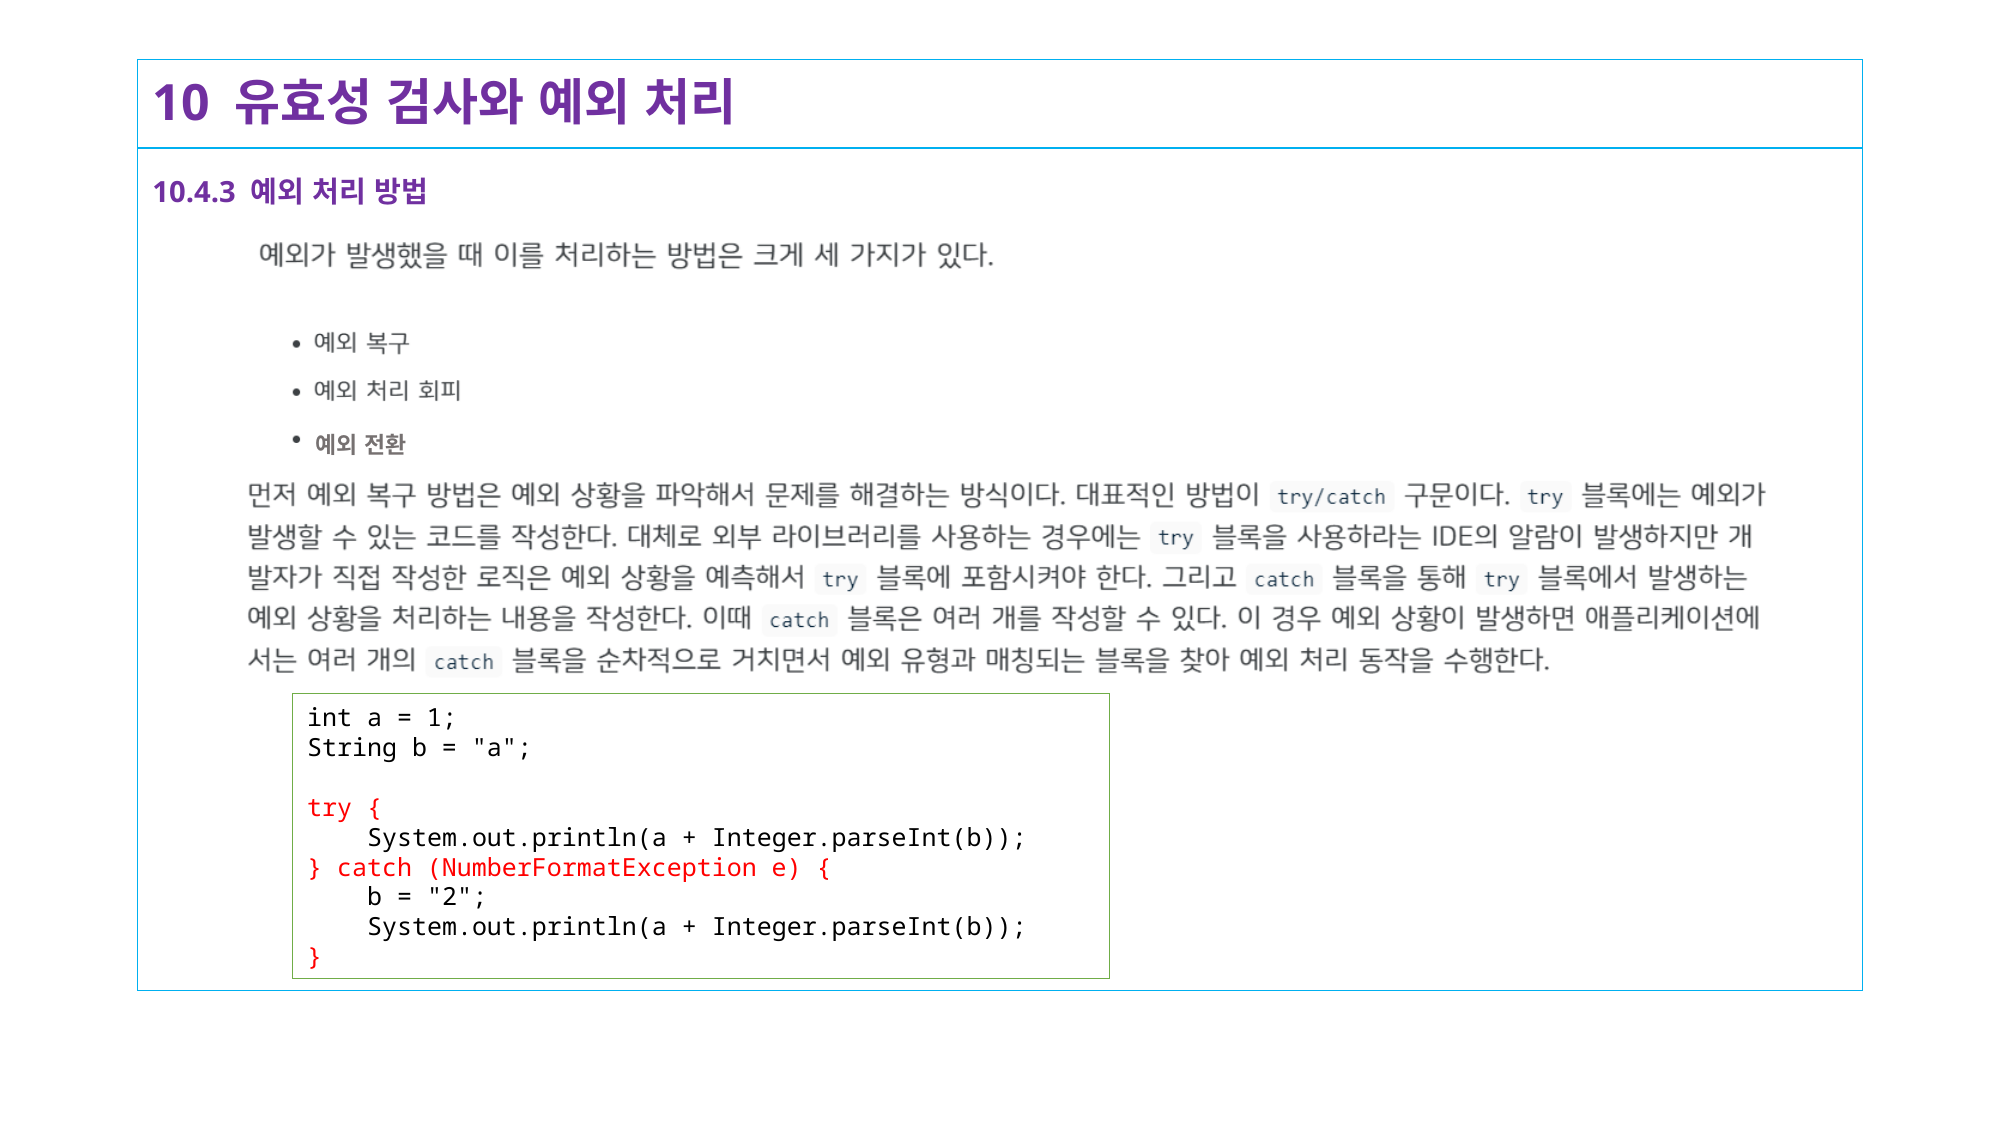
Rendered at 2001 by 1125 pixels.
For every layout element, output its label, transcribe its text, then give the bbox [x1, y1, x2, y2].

text_box int a = 1; String b = "a"; try { System.out.println(a + Integer.parseInt(b)); } catch (NumberFormatException e) { b = "2"; System.out.println(a + Integer.parseInt(b)); } [292, 711, 1110, 979]
title 10 유효성 검사와 예외 처리 [137, 59, 1863, 148]
list 10.4.3 예외 처리 방법 [137, 148, 1863, 991]
picture [243, 225, 1017, 287]
picture [234, 312, 1785, 711]
